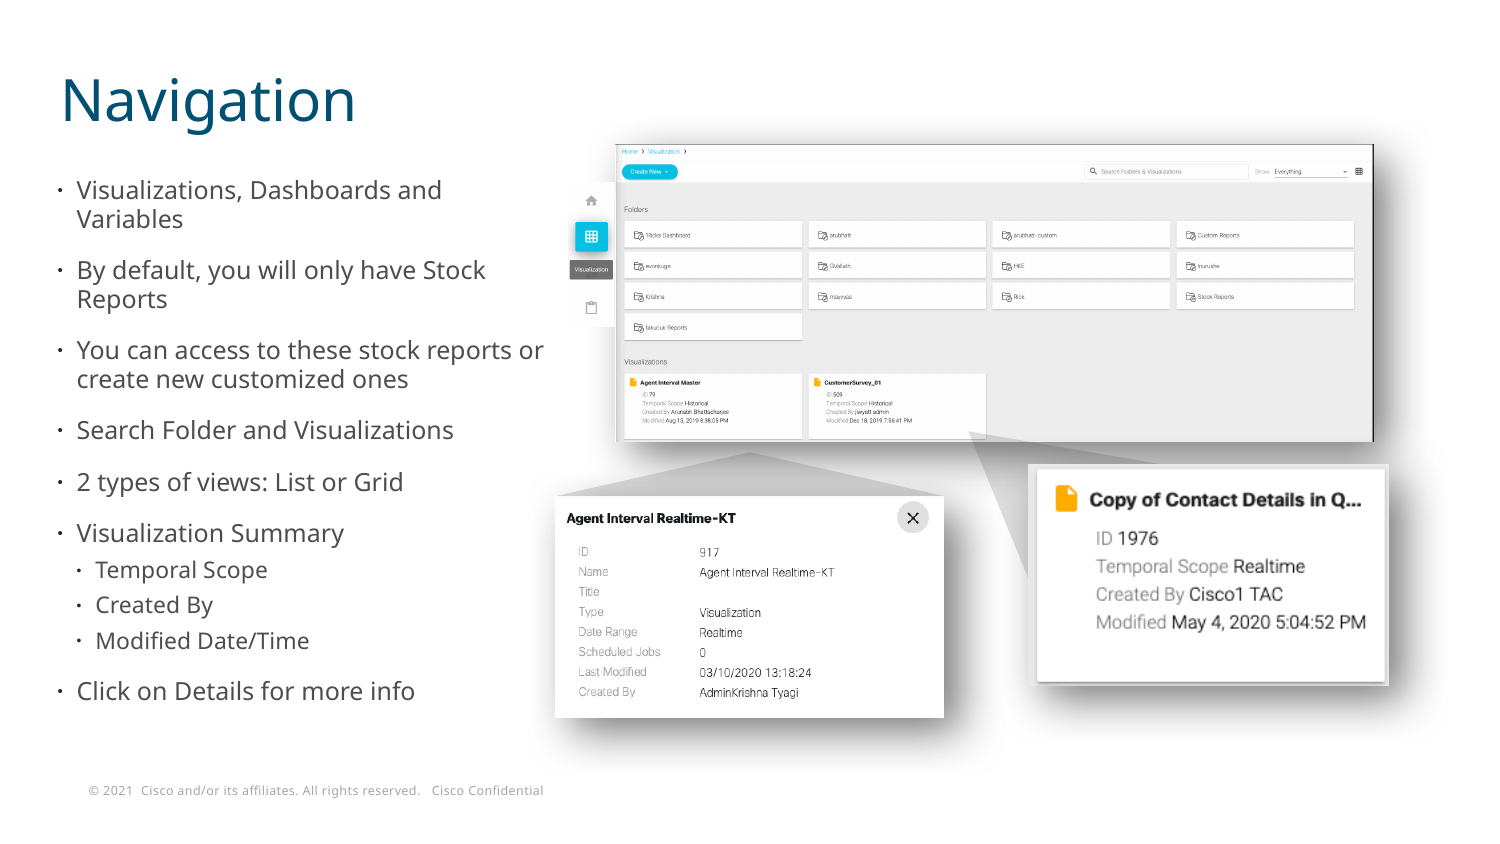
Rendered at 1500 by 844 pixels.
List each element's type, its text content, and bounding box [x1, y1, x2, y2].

text_box [554, 450, 947, 497]
text_box [973, 450, 1043, 540]
picture [555, 495, 945, 718]
picture [1027, 463, 1389, 686]
list Visualizations, Dashboards and Variables By default, you will only have Stock Reports You can access to these stock reports or create new customized ones Search Folder and Visualizations 2 types of views: List or Grid Visualization Summary Temporal Scope Created By Modified Date/Time Click on Details for more info [48, 169, 546, 803]
title Navigation [45, 45, 1415, 166]
text_box [45, 421, 337, 647]
picture [567, 143, 1374, 442]
